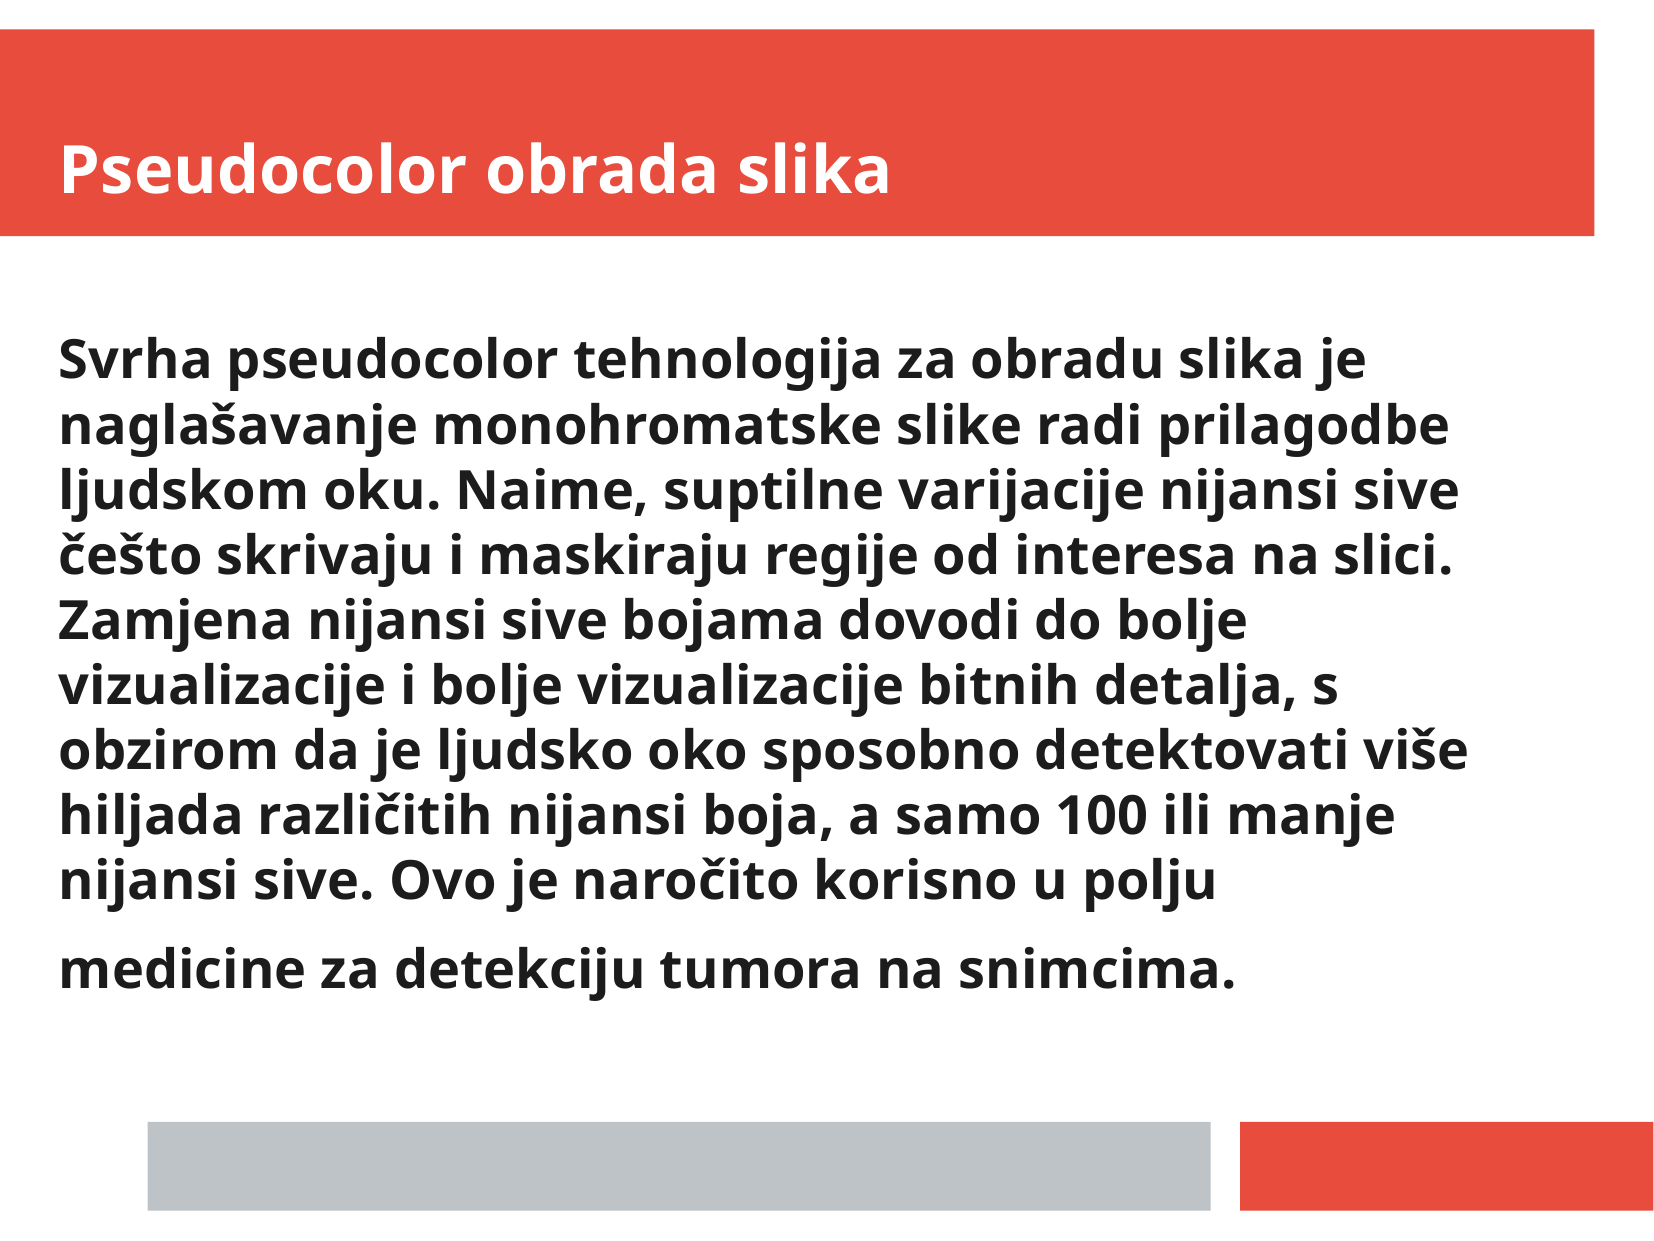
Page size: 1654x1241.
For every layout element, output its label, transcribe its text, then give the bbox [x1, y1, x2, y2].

text_box Svrha pseudocolor tehnologija za obradu slika je naglašavanje monohromatske slike radi prilagodbe ljudskom oku. Naime, suptilne varijacije nijansi sive češto skrivaju i maskiraju regije od interesa na slici. Zamjena nijansi sive bojama dovodi do bolje vizualizacije i bolje vizualizacije bitnih detalja, s obzirom da je ljudsko oko sposobno detektovati više hiljada različitih nijansi boja, a samo 100 ili manje nijansi sive. Ovo je naročito korisno u polju medicine za detekciju tumora na snimcima. [58, 324, 1565, 1093]
text_box Pseudocolor obrada slika [58, 58, 1595, 207]
